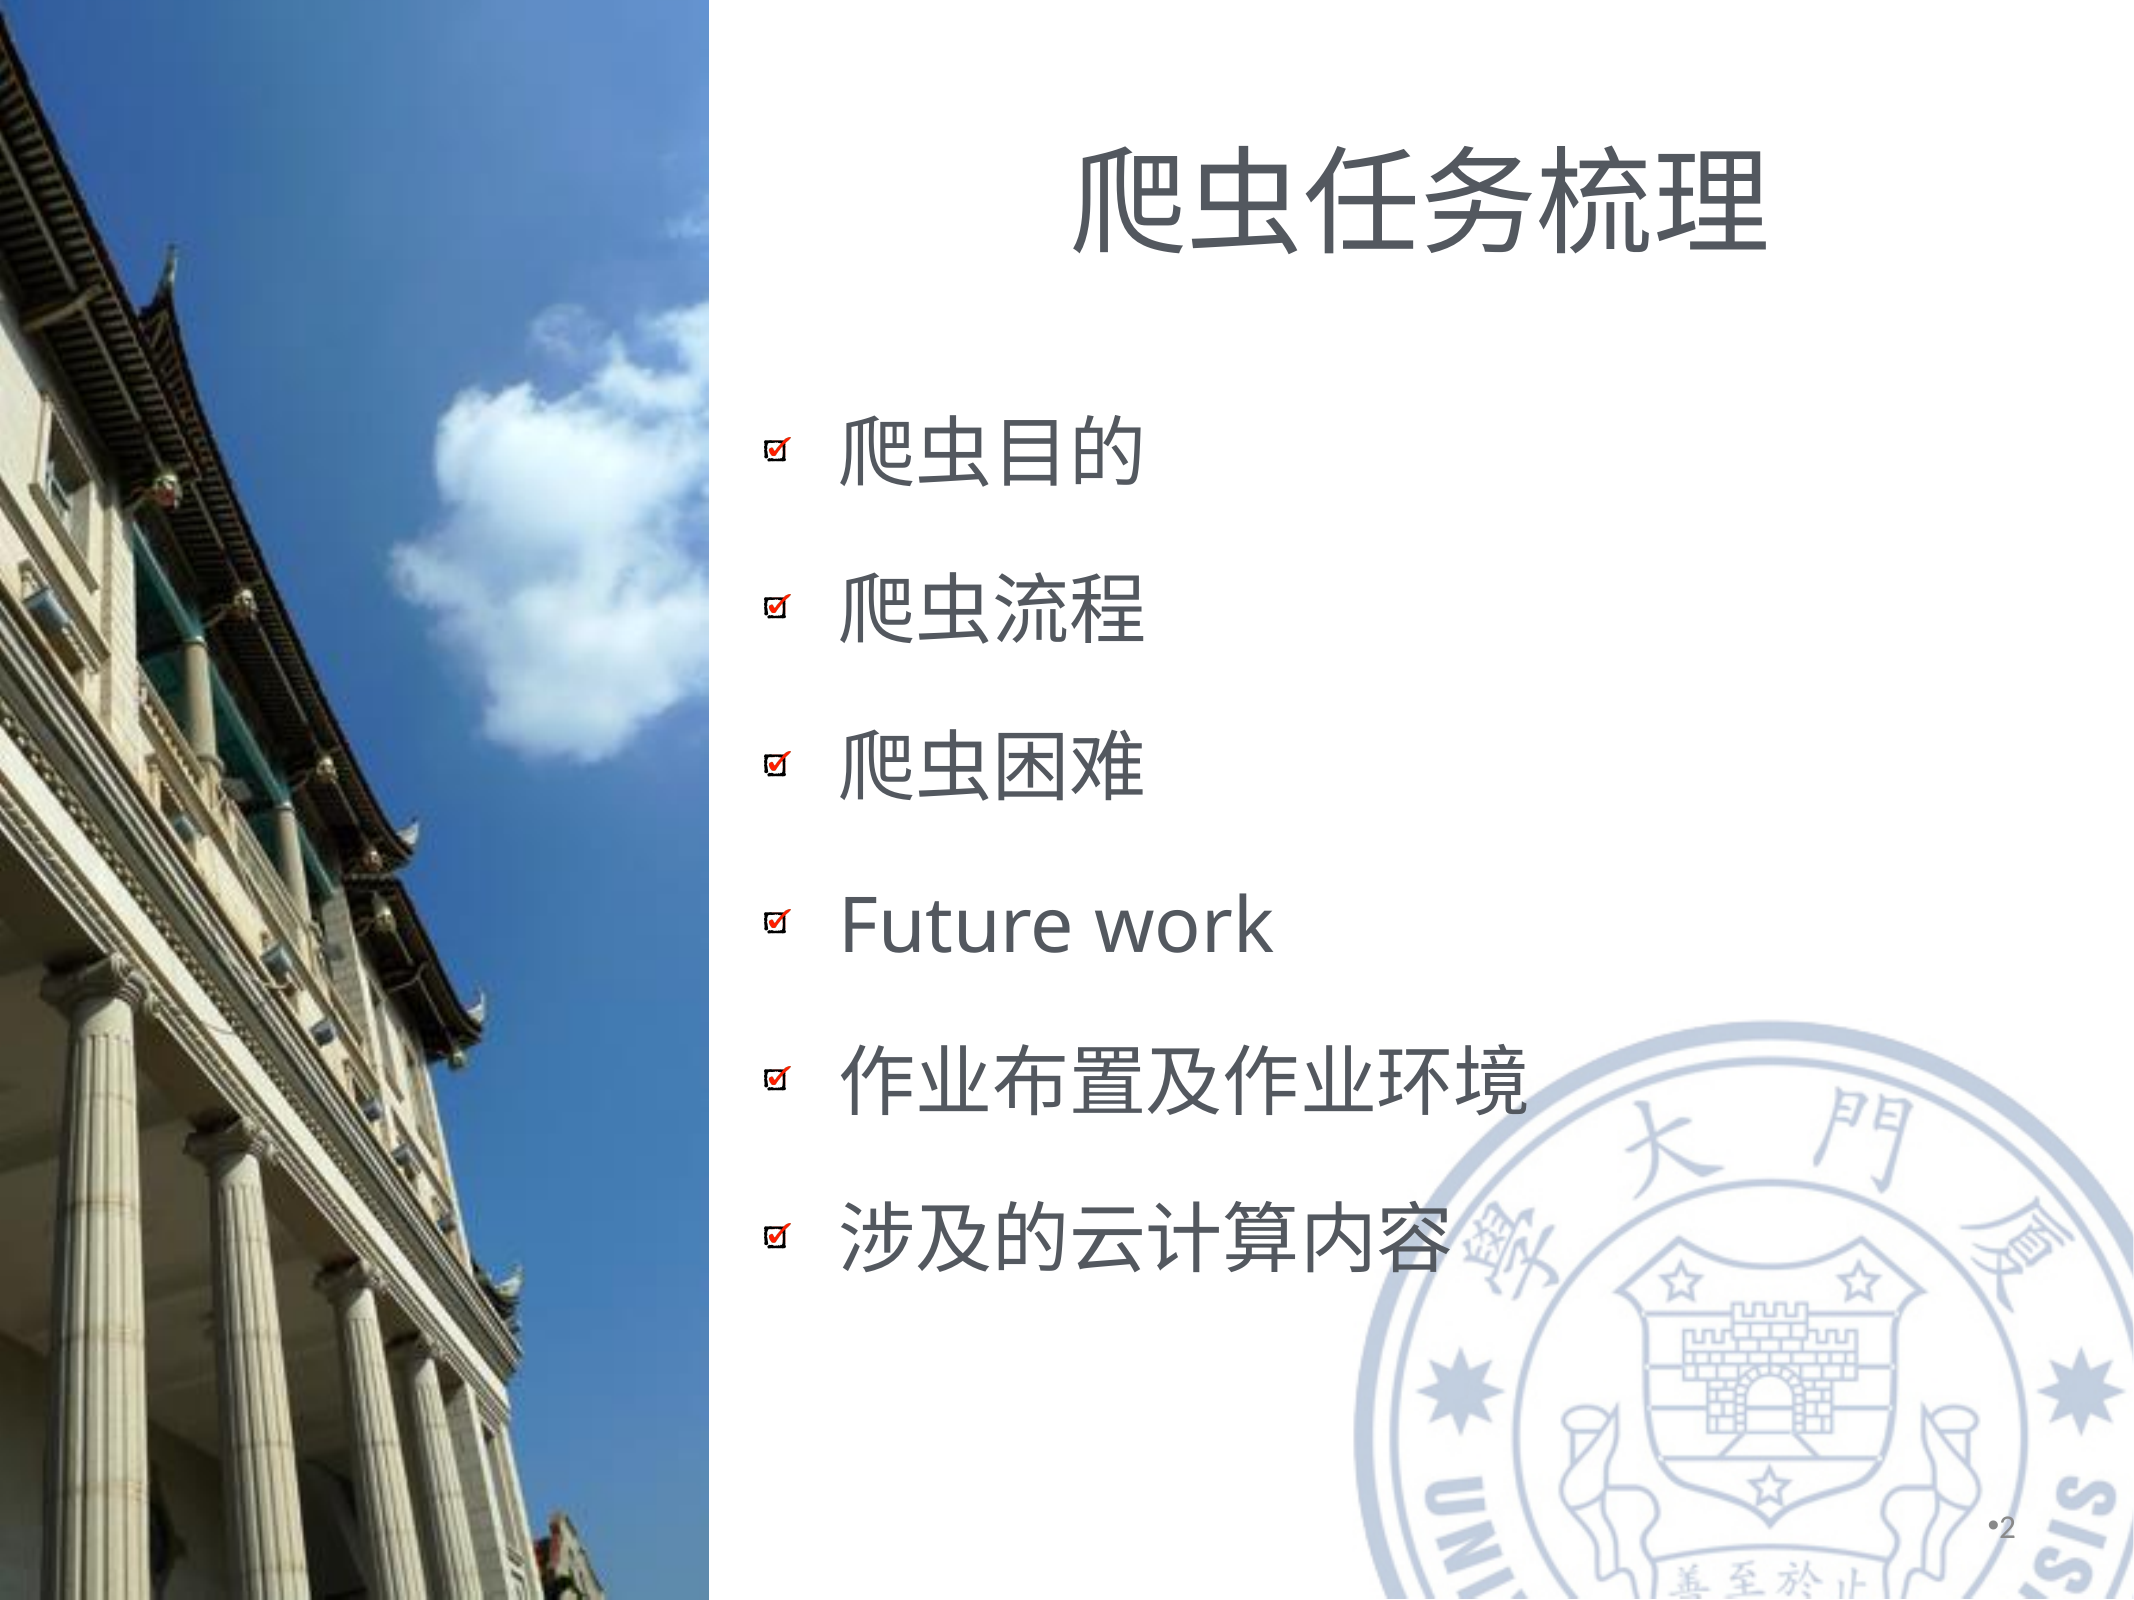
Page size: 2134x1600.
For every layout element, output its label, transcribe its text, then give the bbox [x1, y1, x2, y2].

list 爬虫目的 爬虫流程 爬虫困难 Future work 作业布置及作业环境 涉及的云计算内容 [752, 345, 2080, 1403]
picture [763, 594, 791, 619]
picture [763, 437, 791, 462]
picture [763, 1066, 791, 1091]
picture [0, 0, 709, 1600]
picture [763, 909, 791, 934]
picture [763, 1223, 791, 1249]
title 爬虫任务梳理 [720, 63, 2133, 332]
picture [763, 751, 791, 777]
slide_number 2 [1973, 1494, 2028, 1557]
picture [1352, 1018, 2134, 1599]
